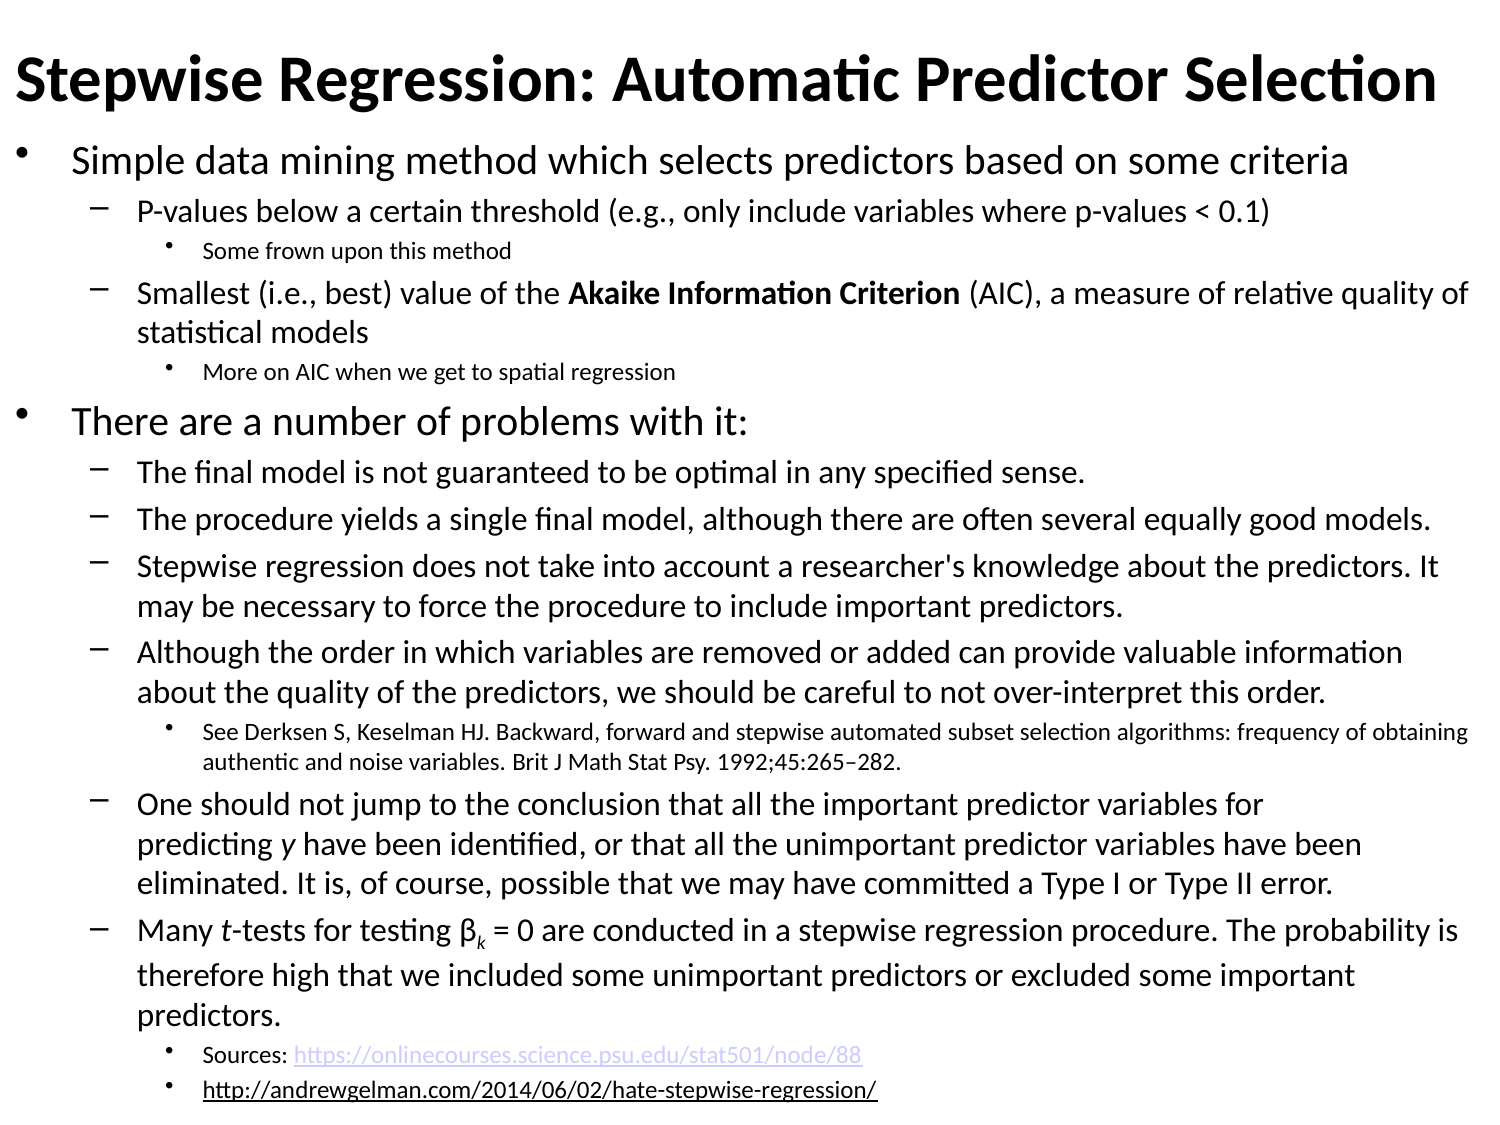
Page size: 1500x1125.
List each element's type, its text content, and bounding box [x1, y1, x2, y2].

list Simple data mining method which selects predictors based on some criteria P-values below a certain threshold (e.g., only include variables where p-values < 0.1) Some frown upon this method Smallest (i.e., best) value of the Akaike Information Criterion (AIC), a measure of relative quality of statistical models More on AIC when we get to spatial regression There are a number of problems with it: The final model is not guaranteed to be optimal in any specified sense. The procedure yields a single final model, although there are often several equally good models. Stepwise regression does not take into account a researcher's knowledge about the predictors. It may be necessary to force the procedure to include important predictors. Although the order in which variables are removed or added can provide valuable information about the quality of the predictors, we should be careful to not over-interpret this order. See Derksen S, Keselman HJ. Backward, forward and stepwise automated subset selection algorithms: frequency of obtaining authentic and noise variables. Brit J Math Stat Psy. 1992;45:265–282. One should not jump to the conclusion that all the important predictor variables for predicting y have been identified, or that all the unimportant predictor variables have been eliminated. It is, of course, possible that we may have committed a Type I or Type II error. Many t-tests for testing βk = 0 are conducted in a stepwise regression procedure. The probability is therefore high that we included some unimportant predictors or excluded some important predictors. Sources: https://onlinecourses.science.psu.edu/stat501/node/88 http://andrewgelman.com/2014/06/02/hate-stepwise-regression/ [0, 124, 1500, 1125]
title Stepwise Regression: Automatic Predictor Selection [0, 12, 1488, 124]
